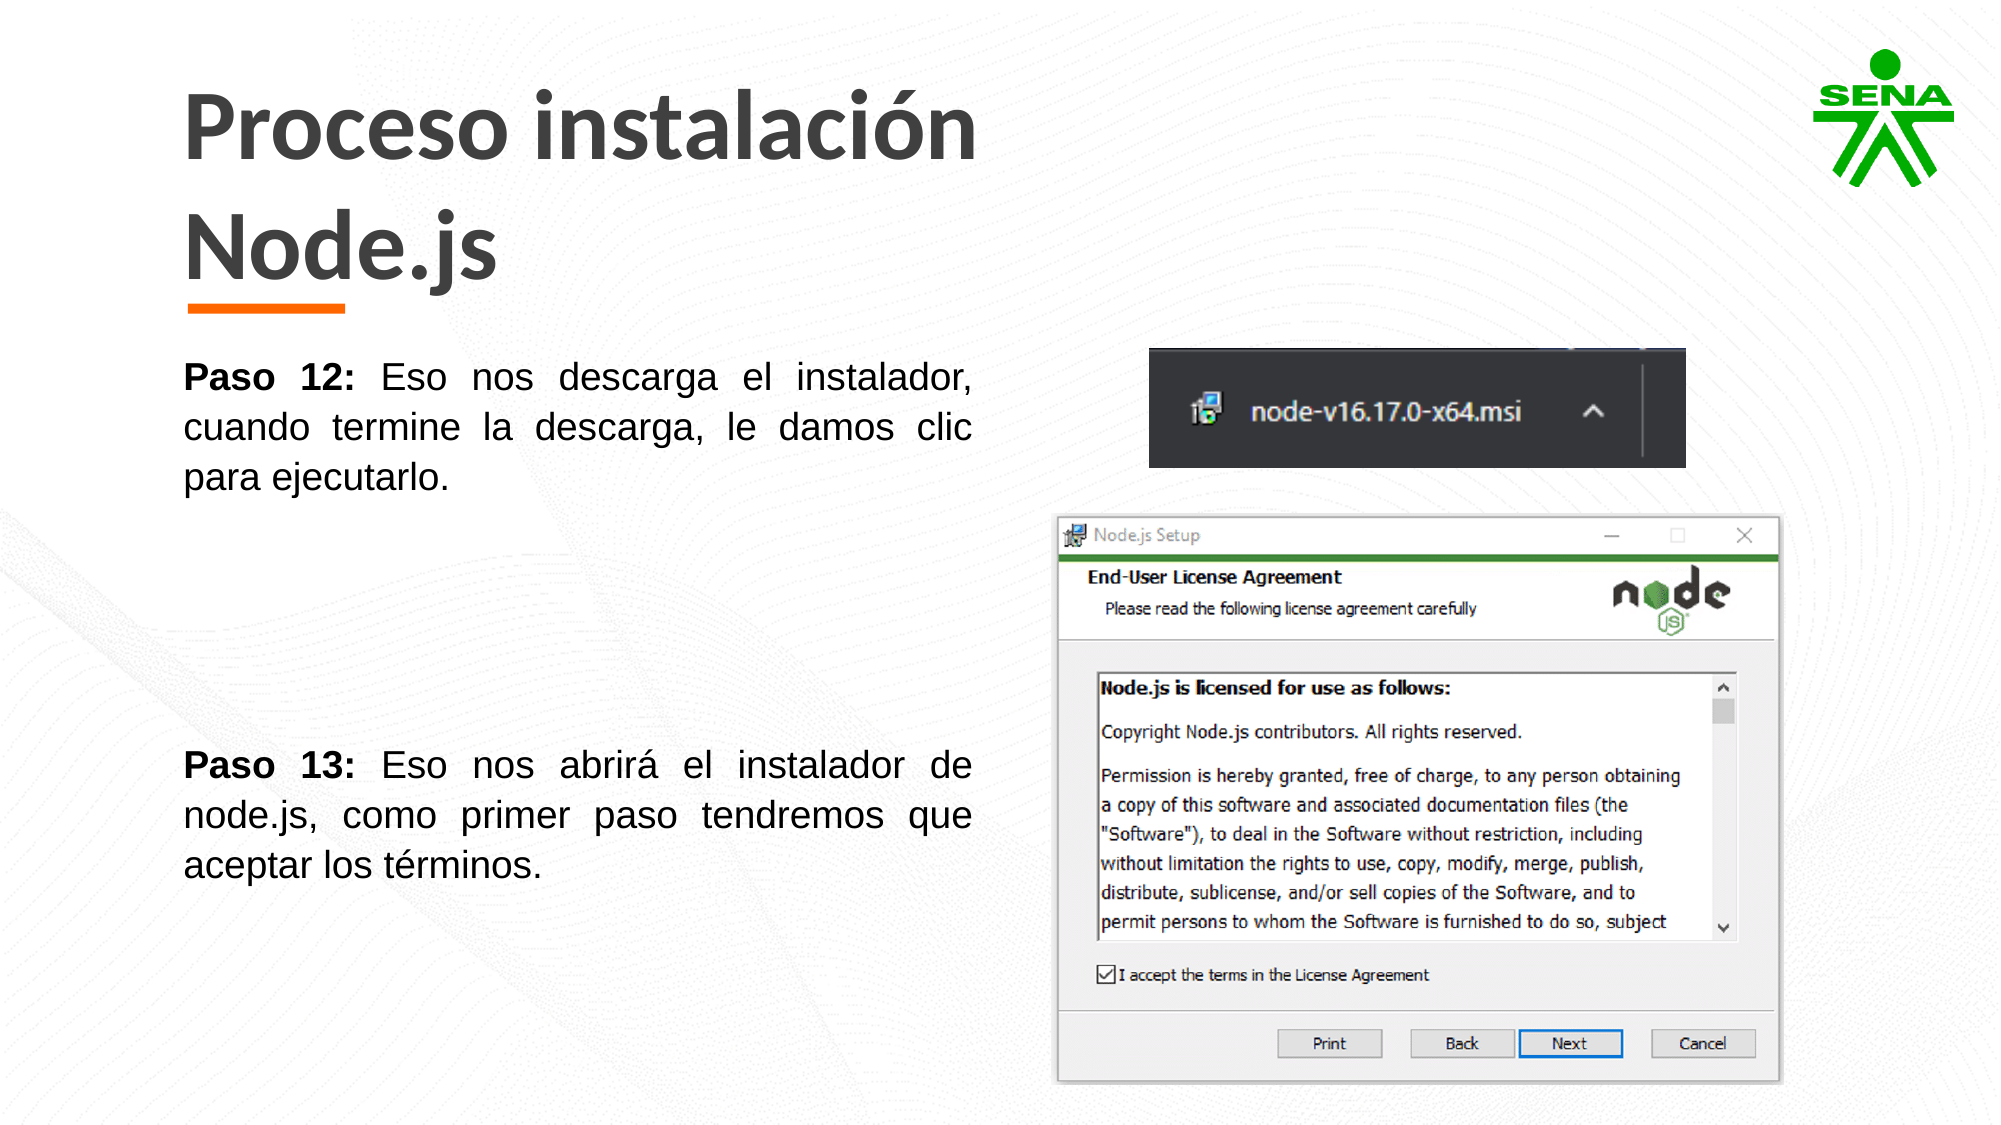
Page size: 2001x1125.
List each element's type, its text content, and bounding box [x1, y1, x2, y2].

picture [0, 0, 2000, 1125]
text_box Proceso instalación Node.js [168, 52, 1028, 307]
text_box Paso 12: Eso nos descarga el instalador, cuando termine la descarga, le damos clic para ejecutarlo. Paso 13: Eso nos abrirá el instalador de node.js, como primer paso tendremos que aceptar los términos. [168, 341, 988, 894]
text_box [187, 303, 346, 314]
